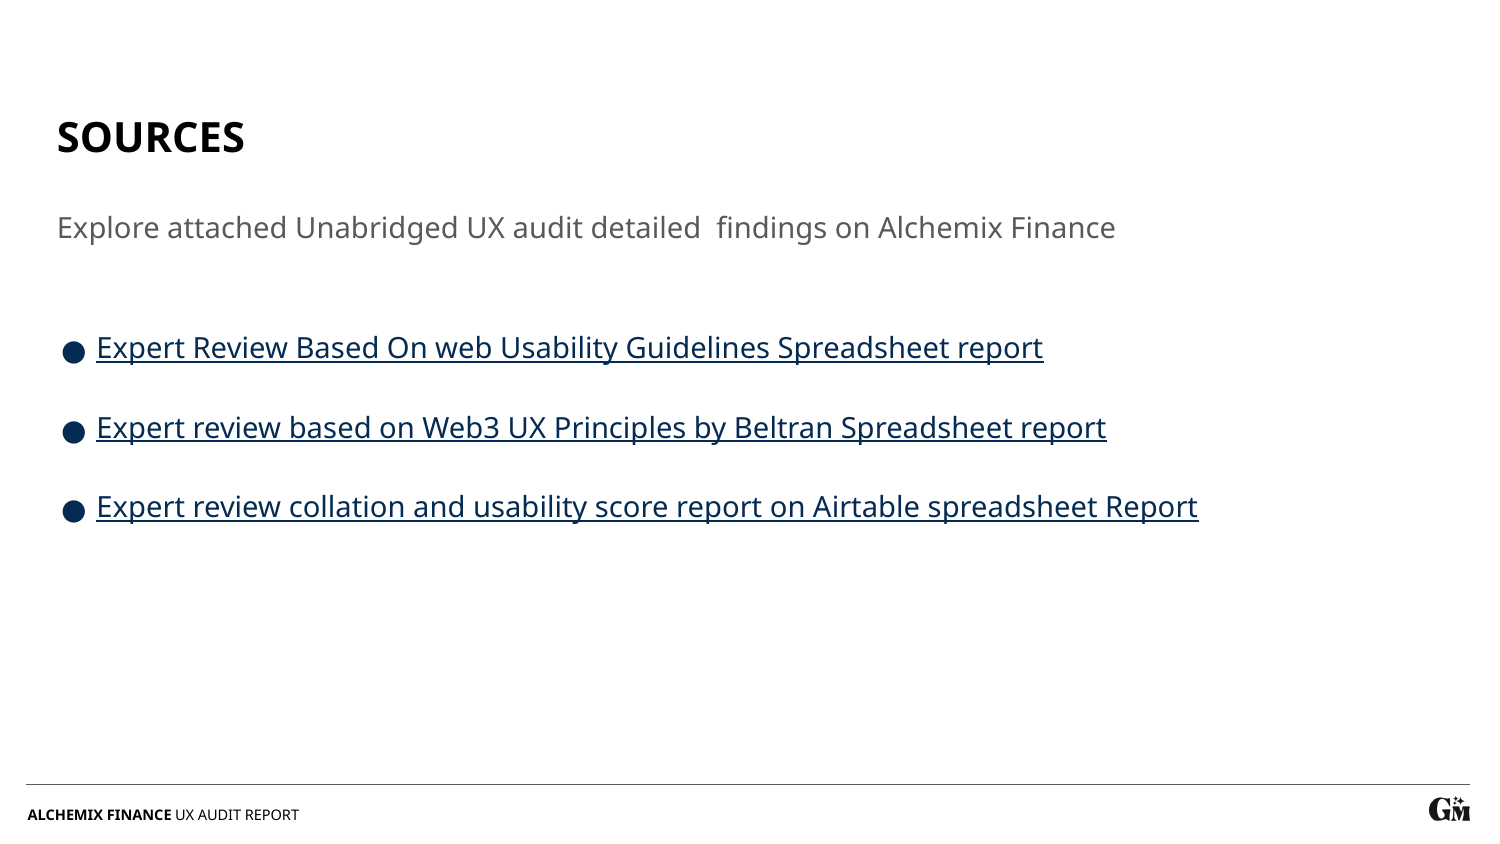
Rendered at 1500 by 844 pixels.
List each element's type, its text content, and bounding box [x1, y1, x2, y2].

text_box Explore attached Unabridged UX audit detailed findings on Alchemix Finance [41, 176, 1432, 260]
text_box SOURCES [41, 96, 1397, 176]
list Expert Review Based On web Usability Guidelines Spreadsheet report Expert review based on Web3 UX Principles by Beltran Spreadsheet report Expert review collation and usability score report on Airtable spreadsheet Report [41, 274, 1306, 780]
picture [1429, 796, 1470, 821]
